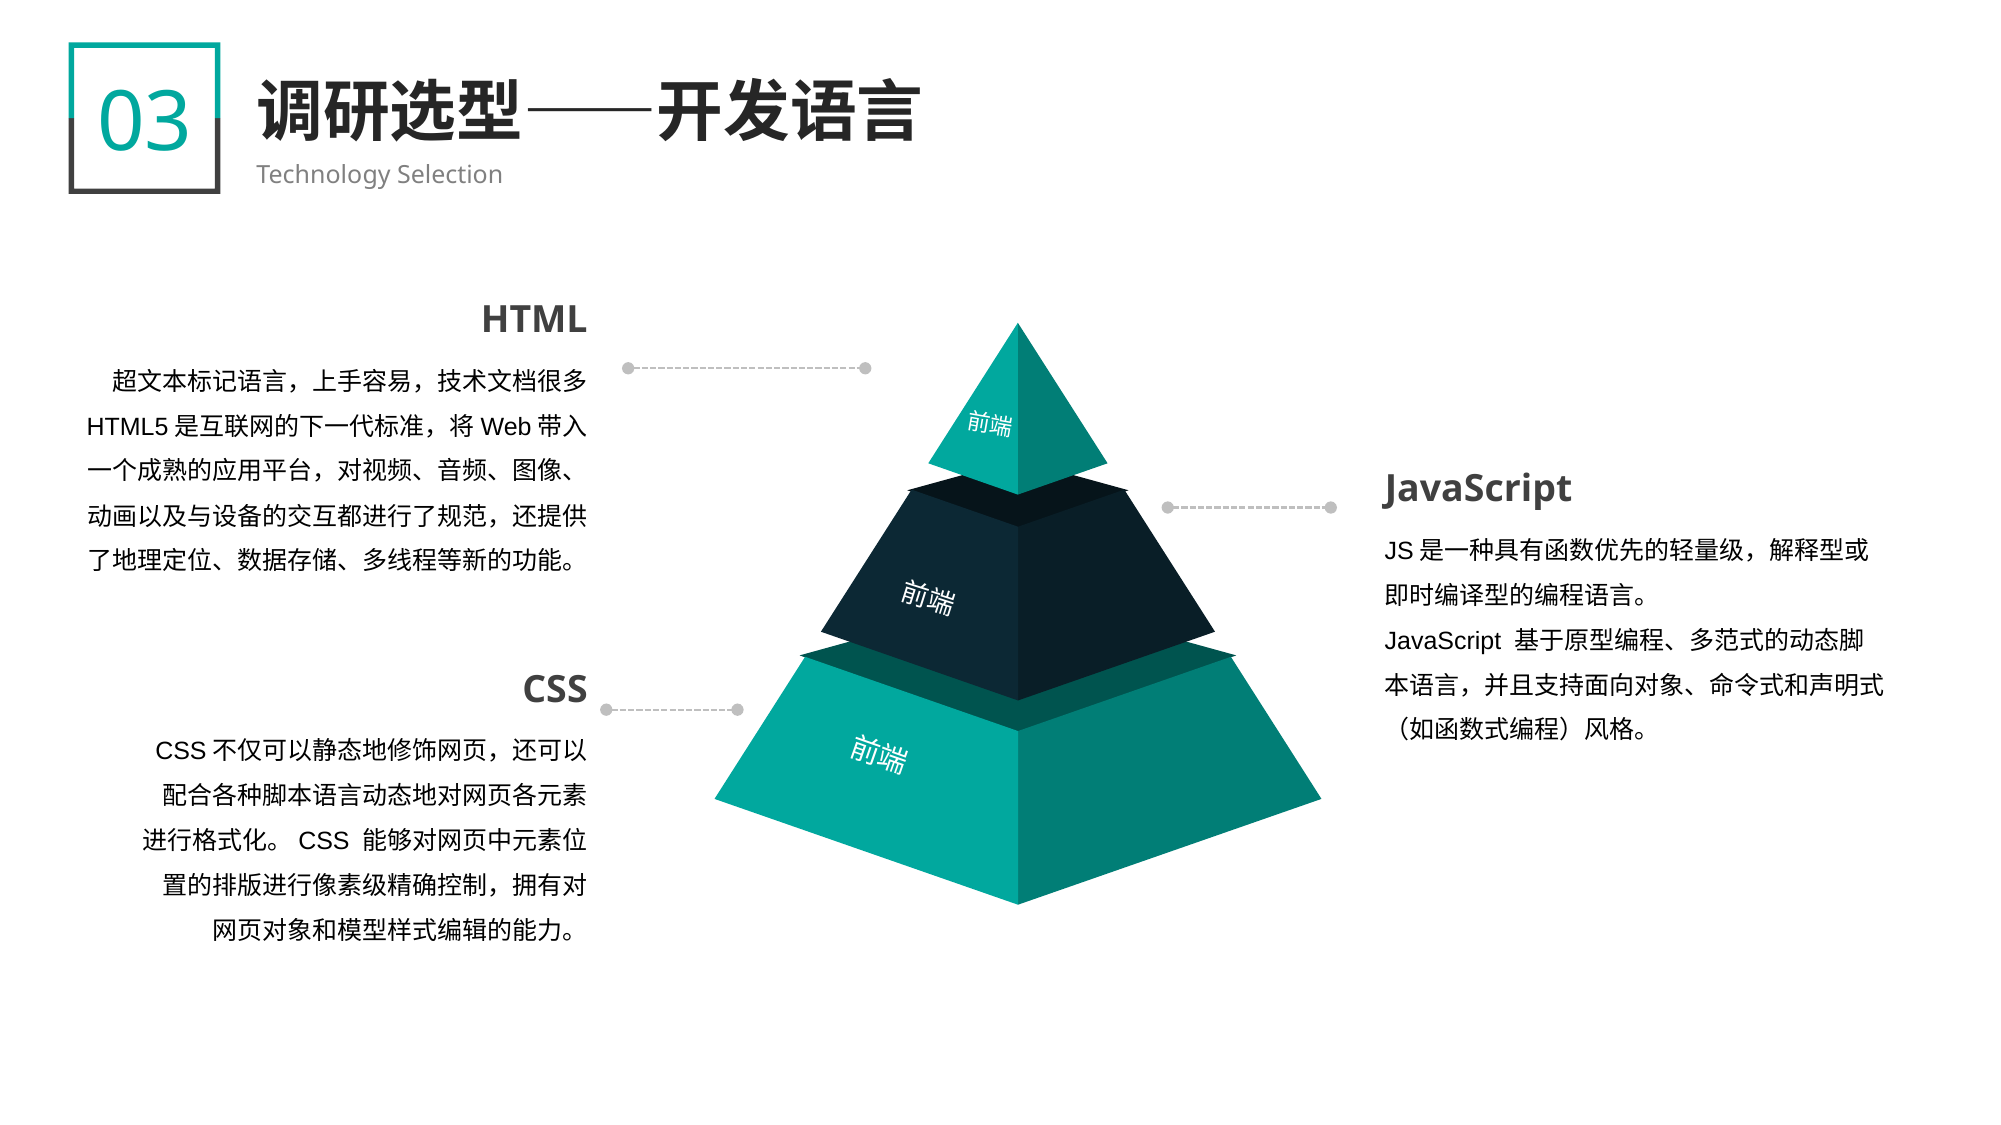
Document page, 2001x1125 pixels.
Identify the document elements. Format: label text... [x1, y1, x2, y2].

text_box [126, 657, 603, 950]
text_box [68, 287, 603, 580]
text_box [241, 60, 960, 195]
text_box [714, 322, 1322, 978]
text_box [68, 41, 221, 60]
text_box 03 [68, 60, 221, 175]
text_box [1369, 456, 1902, 750]
text_box [68, 175, 221, 195]
